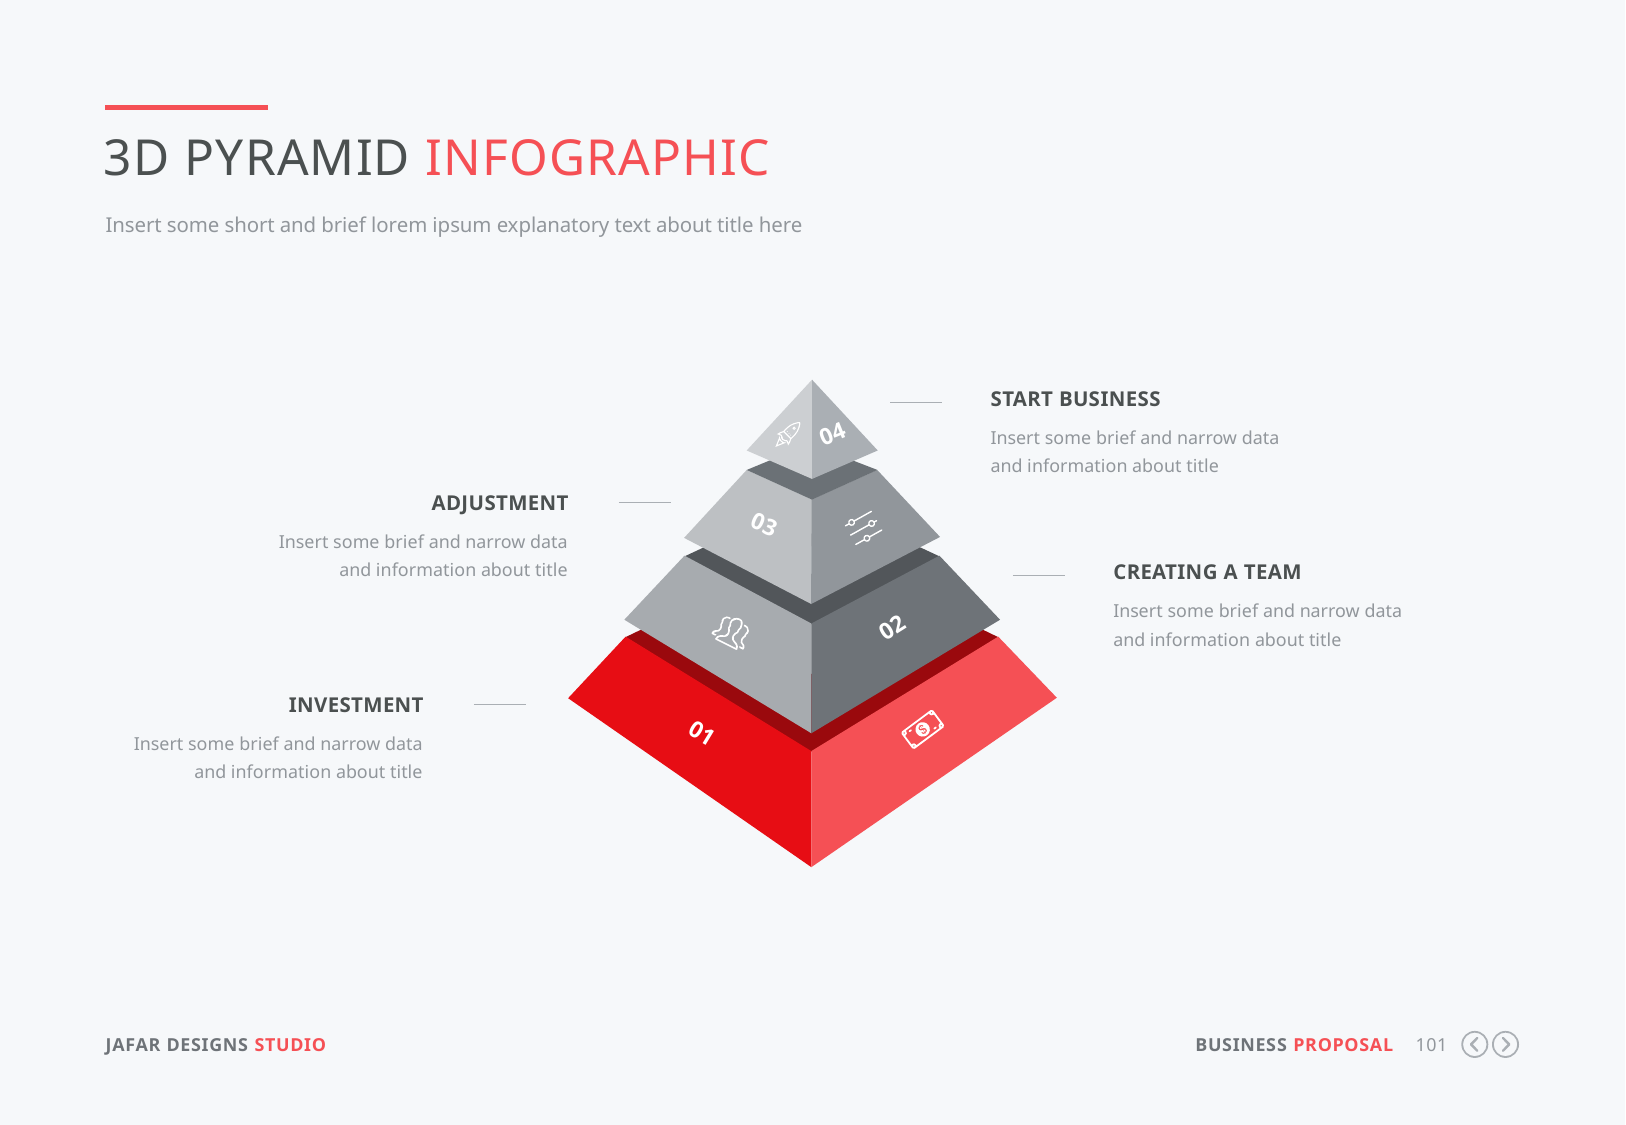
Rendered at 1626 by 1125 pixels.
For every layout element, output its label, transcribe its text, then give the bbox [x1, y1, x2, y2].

list 3d pyramid Infographic [103, 125, 1518, 188]
list Insert some short and brief lorem ipsum explanatory text about title here [105, 209, 1519, 241]
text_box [107, 692, 424, 784]
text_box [568, 379, 1057, 868]
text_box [252, 490, 569, 582]
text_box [990, 386, 1307, 478]
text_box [1113, 559, 1430, 651]
